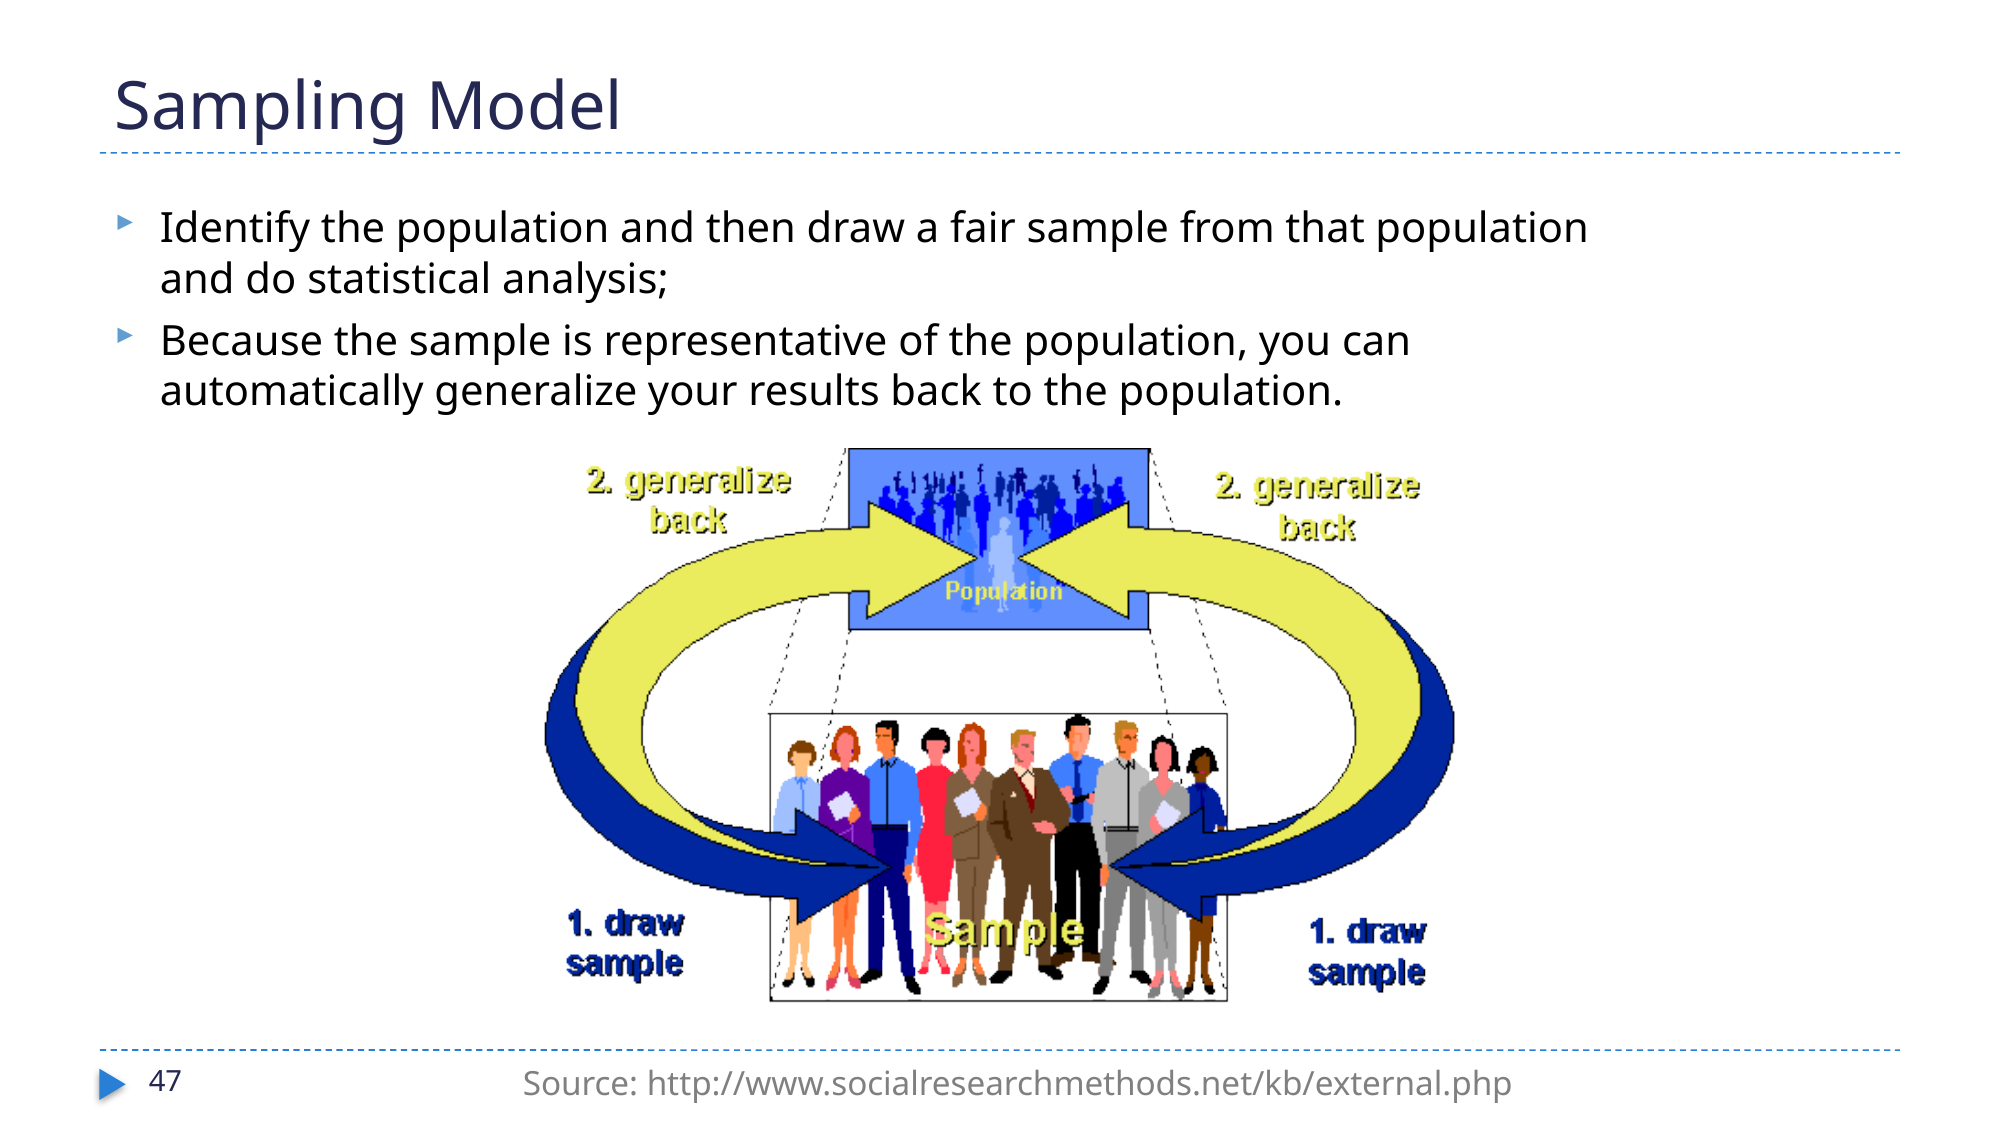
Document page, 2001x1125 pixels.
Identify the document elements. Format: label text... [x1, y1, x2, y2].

picture [543, 448, 1457, 1005]
title Sampling Model [99, 24, 1900, 151]
slide_number 47 [133, 1055, 474, 1103]
list Identify the population and then draw a fair sample from that population and do statistical analysis; Because the sample is representative of the population, you can automatically generalize your results back to the population. [99, 193, 1675, 425]
text_box Source: http://www.socialresearchmethods.net/kb/external.php [474, 1055, 1563, 1110]
